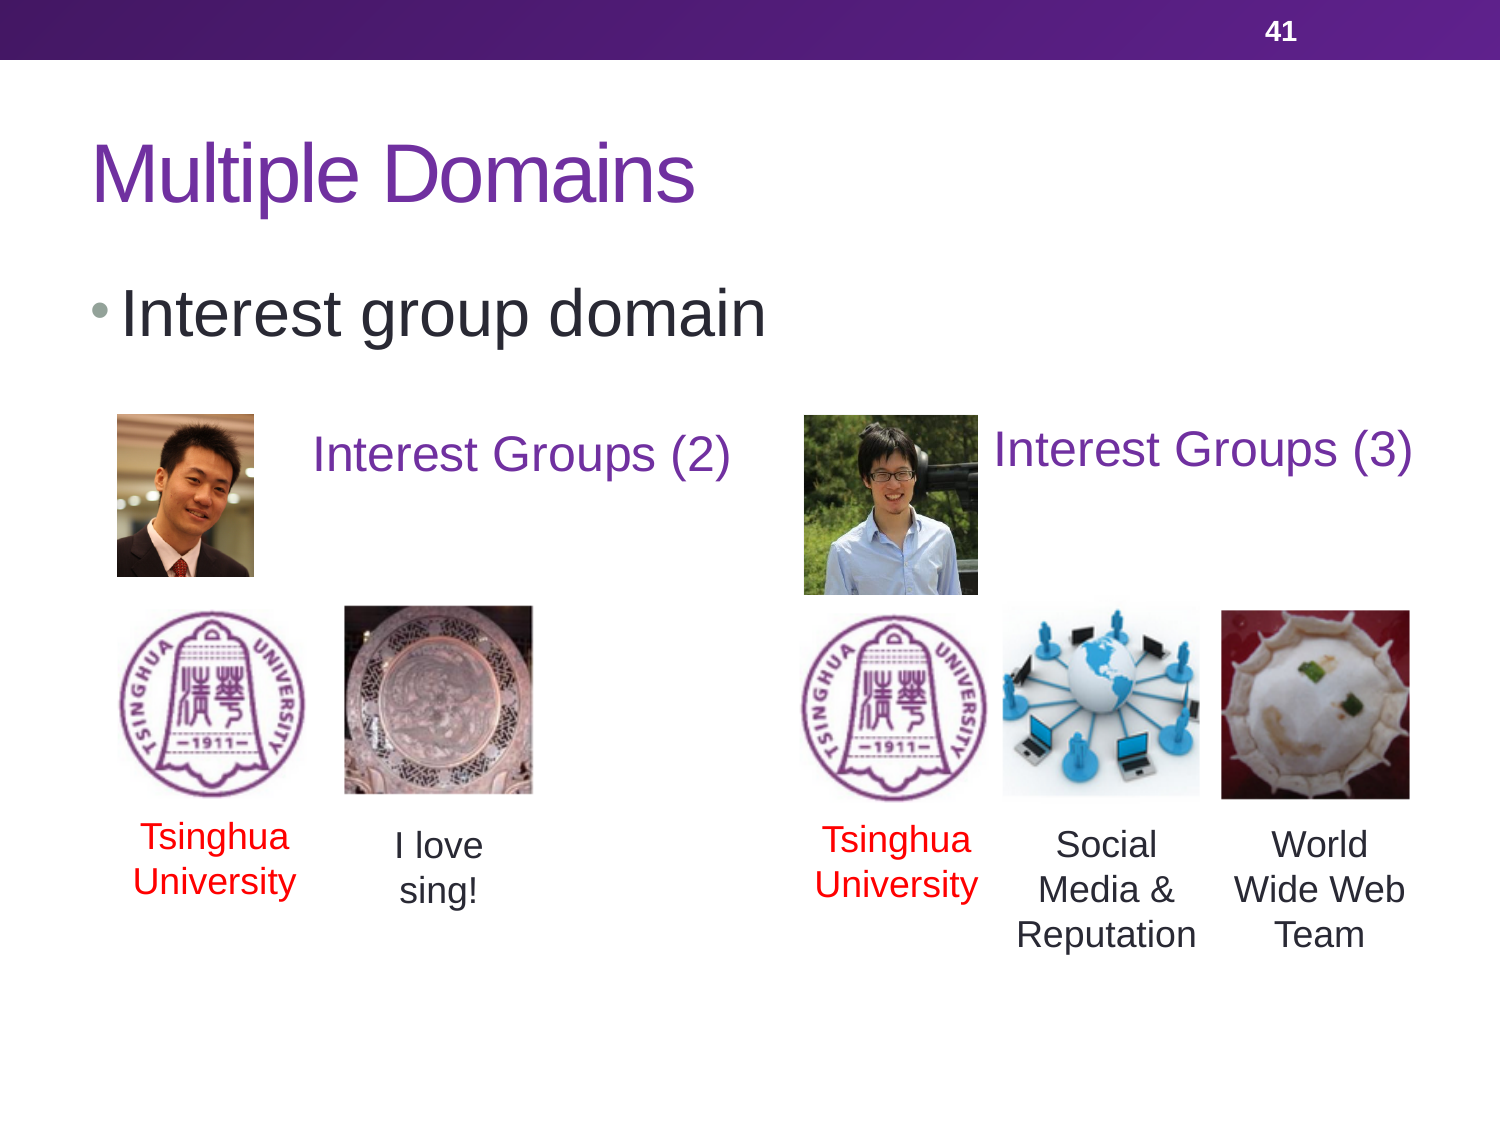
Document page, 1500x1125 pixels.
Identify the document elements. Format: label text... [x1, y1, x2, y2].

picture [1219, 609, 1413, 801]
picture [117, 414, 255, 577]
text_box Interest Groups (2) [297, 414, 748, 490]
text_box Interest Groups (3) [979, 409, 1430, 484]
picture [340, 603, 538, 799]
picture [803, 414, 978, 596]
picture [796, 588, 1218, 809]
list Interest group domain [75, 262, 1425, 1063]
text_box Social Media & Reputation [995, 816, 1209, 963]
picture [115, 605, 315, 805]
slide_number 41 [1250, 3, 1425, 57]
text_box World Wide Web Team [1209, 812, 1431, 963]
text_box Tsinghua University [797, 815, 995, 913]
text_box Tsinghua University [115, 811, 314, 909]
text_box I love sing! [339, 813, 538, 919]
title Multiple Domains [75, 87, 1425, 250]
